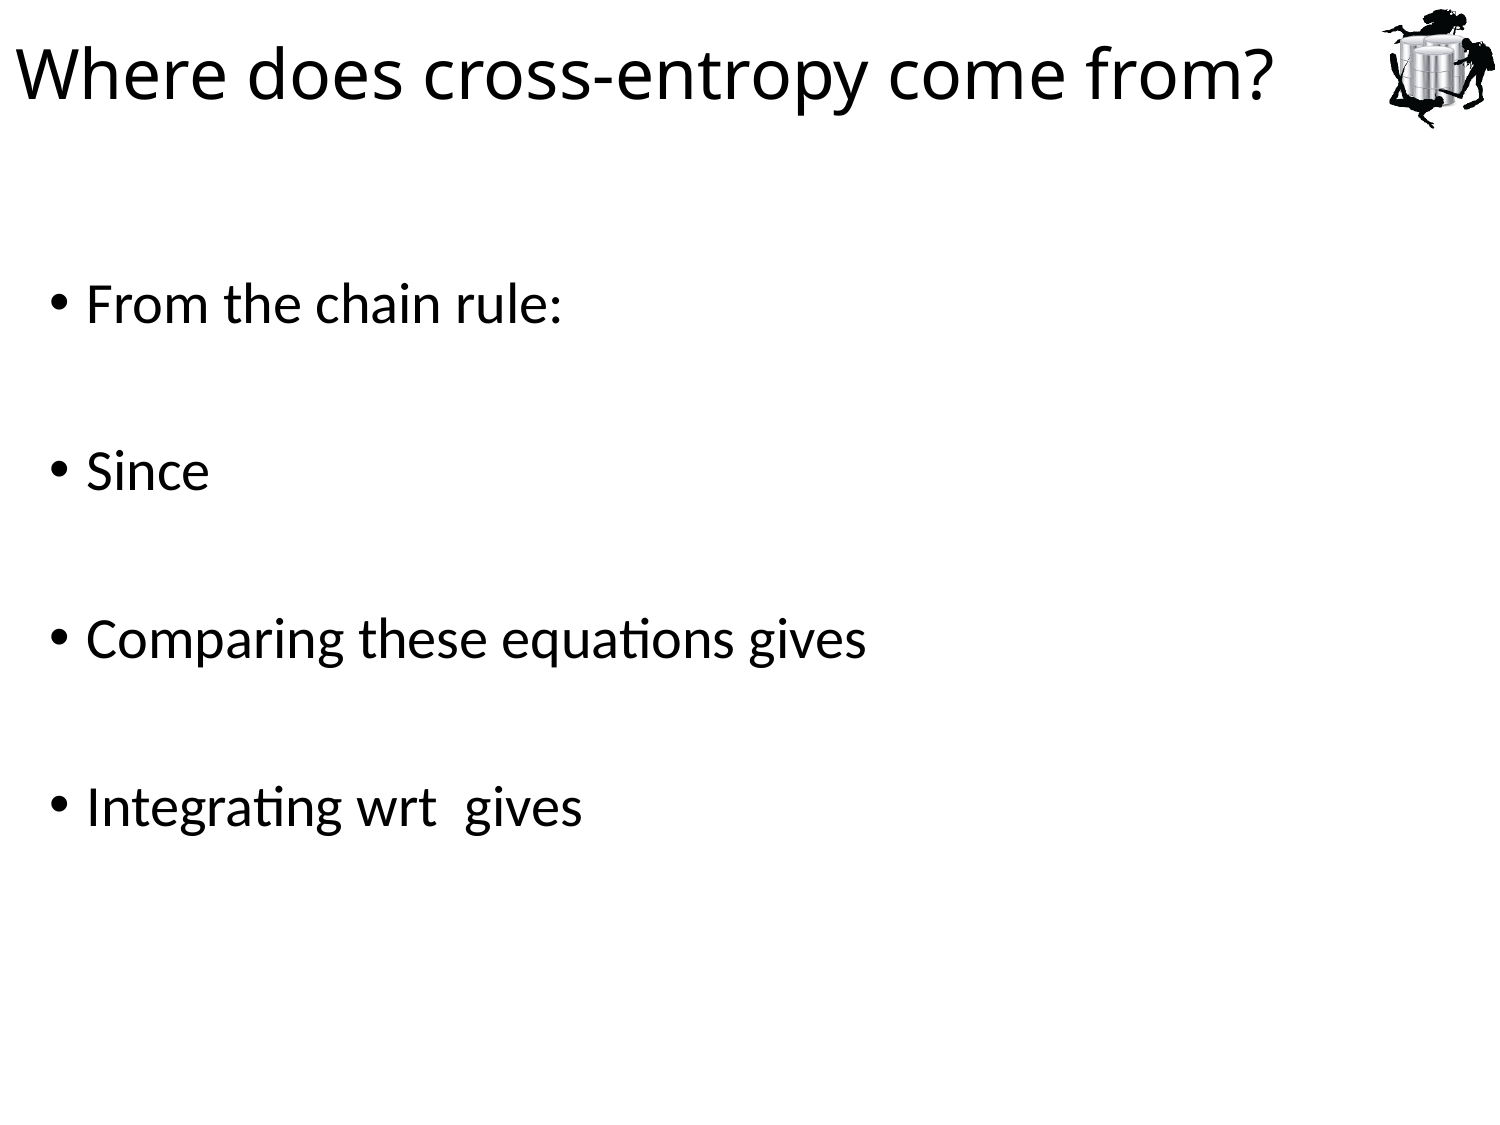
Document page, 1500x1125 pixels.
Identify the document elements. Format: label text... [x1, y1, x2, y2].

title Where does cross-entropy come from? [0, 11, 1377, 143]
picture [1376, 5, 1498, 131]
